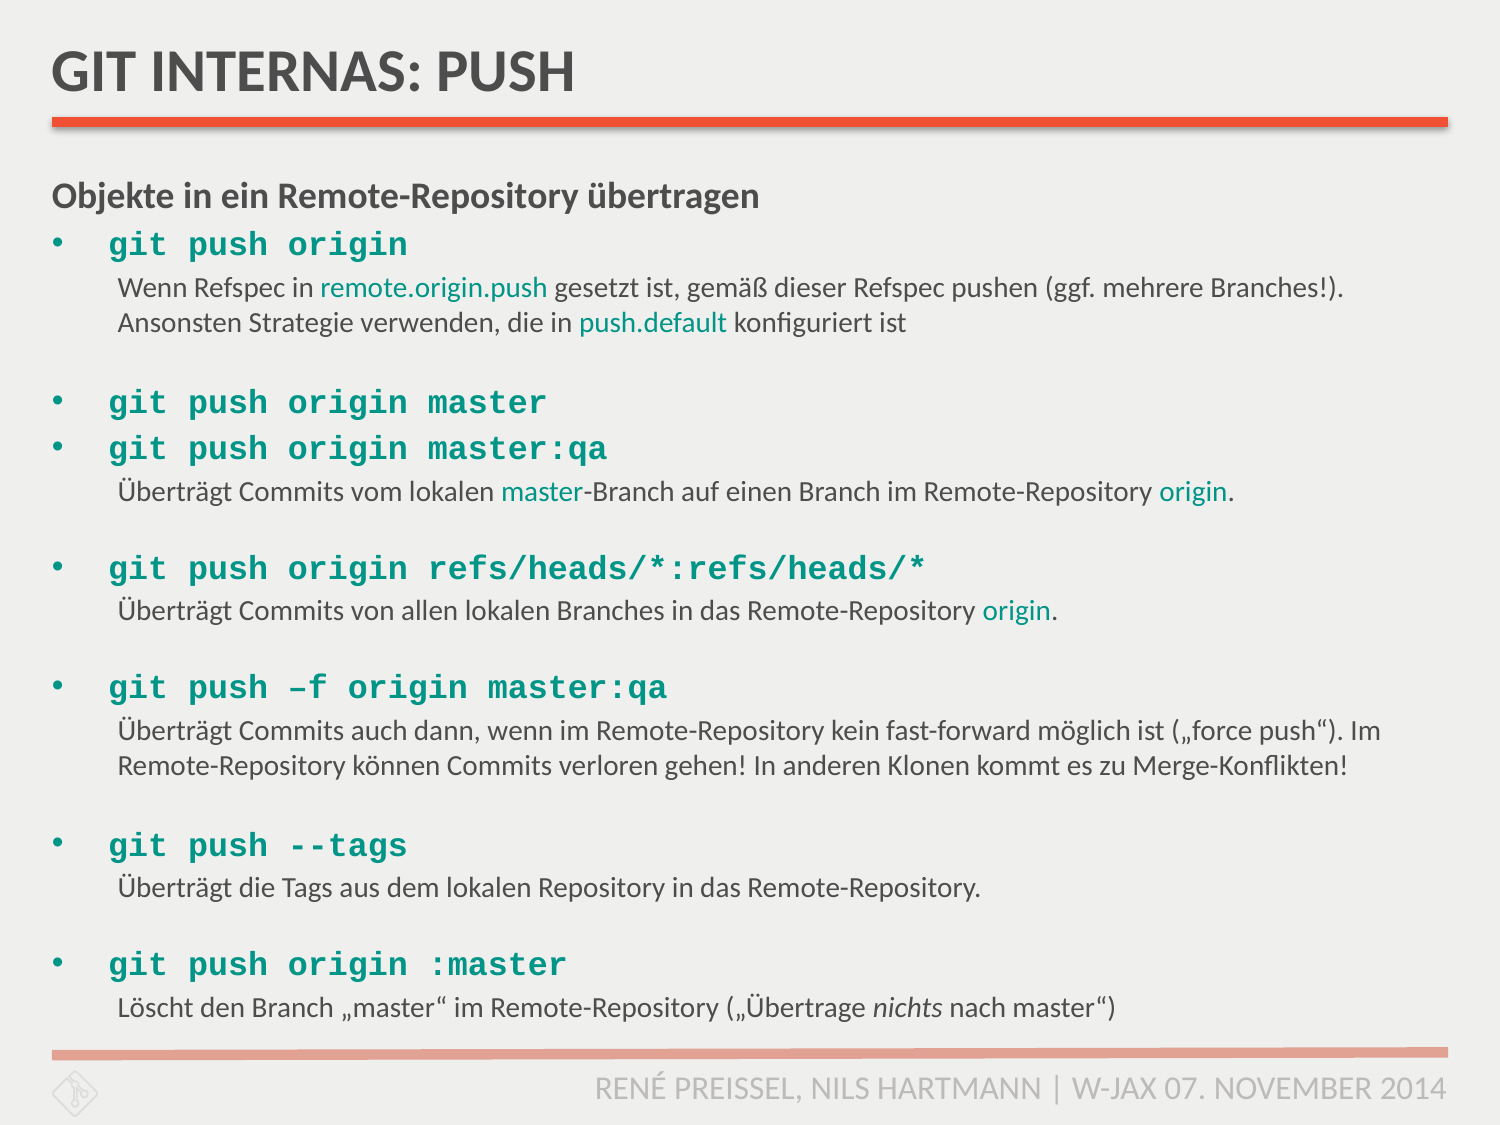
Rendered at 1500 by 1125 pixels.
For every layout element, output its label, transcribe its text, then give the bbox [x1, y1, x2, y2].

list Objekte in ein Remote-Repository übertragen git push origin Wenn Refspec in remote.origin.push gesetzt ist, gemäß dieser Refspec pushen (ggf. mehrere Branches!). Ansonsten Strategie verwenden, die in push.default konfiguriert ist git push origin master git push origin master:qa Überträgt Commits vom lokalen master-Branch auf einen Branch im Remote-Repository origin. git push origin refs/heads/*:refs/heads/* Überträgt Commits von allen lokalen Branches in das Remote-Repository origin. git push –f origin master:qa Überträgt Commits auch dann, wenn im Remote-Repository kein fast-forward möglich ist („force push“). Im Remote-Repository können Commits verloren gehen! In anderen Klonen kommt es zu Merge-Konflikten! git push --tags Überträgt die Tags aus dem lokalen Repository in das Remote-Repository. git push origin :master Löscht den Branch „master“ im Remote-Repository („Übertrage nichts nach master“) [51, 170, 1449, 1005]
title GIT INTERNAS: PUSH [51, 30, 1449, 104]
